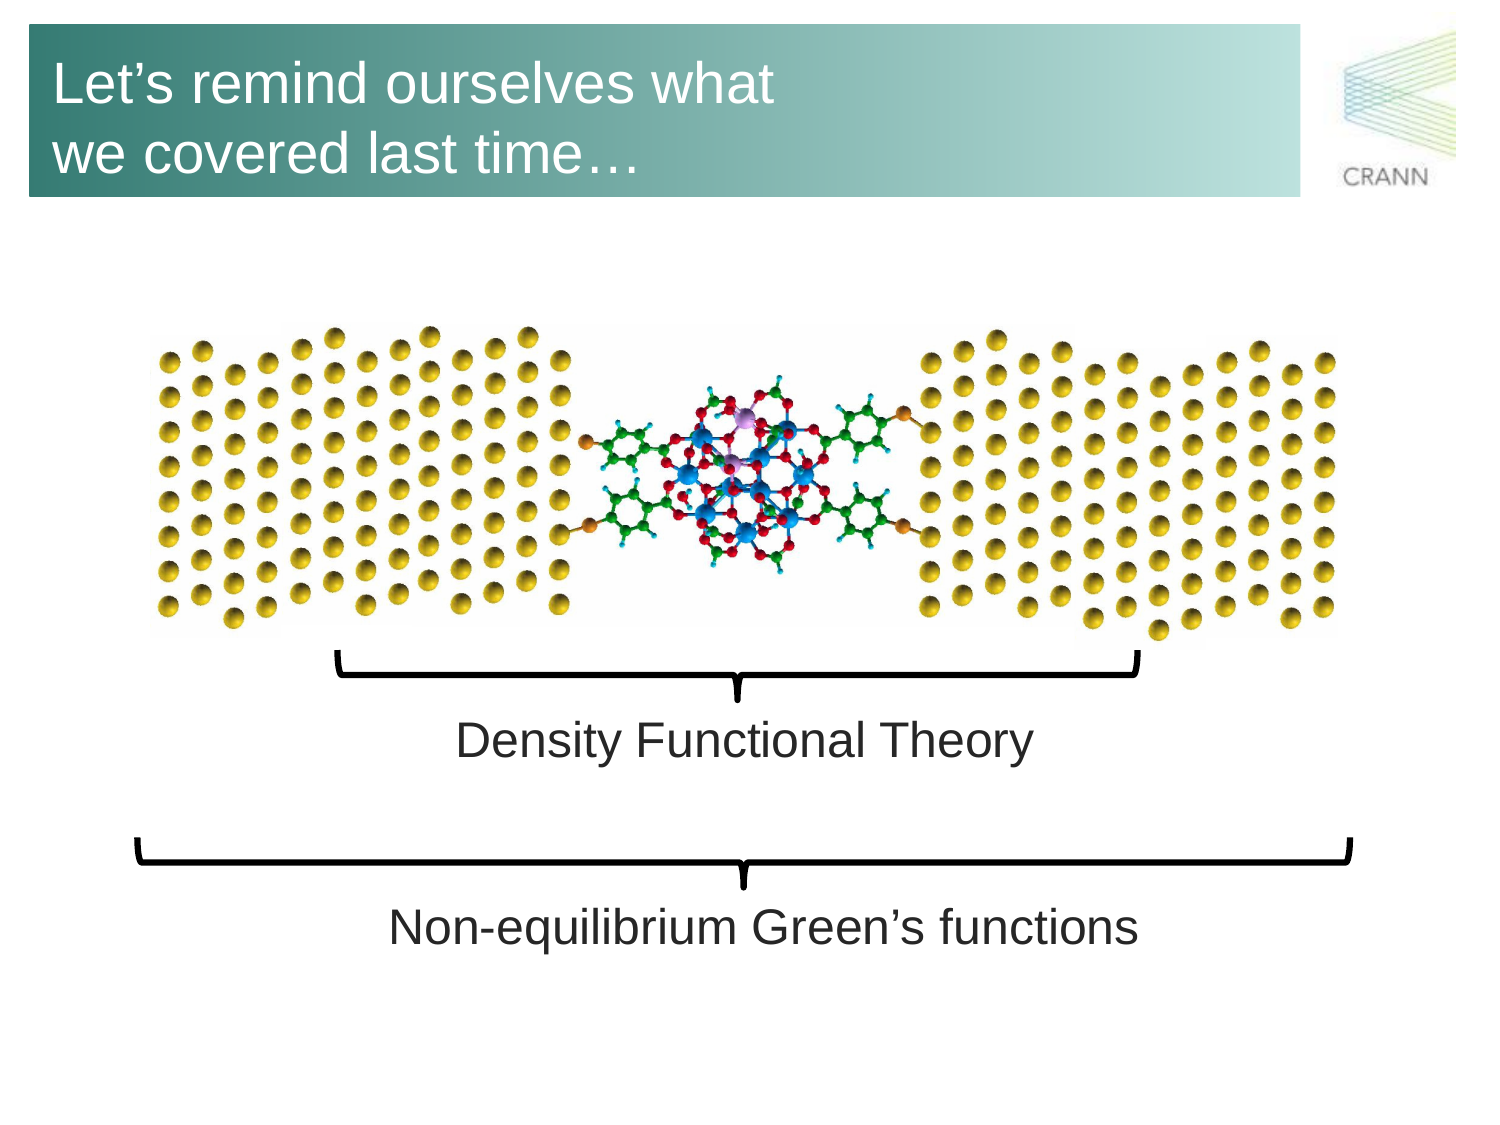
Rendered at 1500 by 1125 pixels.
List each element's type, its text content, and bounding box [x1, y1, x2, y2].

text_box [29, 24, 1301, 197]
text_box [137, 837, 1350, 887]
picture [1299, 12, 1456, 209]
text_box Non-equilibrium Green’s functions [373, 887, 1156, 963]
title Let’s remind ourselves what we covered last time… [37, 37, 1251, 138]
picture [149, 322, 1338, 651]
text_box Density Functional Theory [440, 699, 1050, 775]
text_box [337, 649, 1138, 699]
